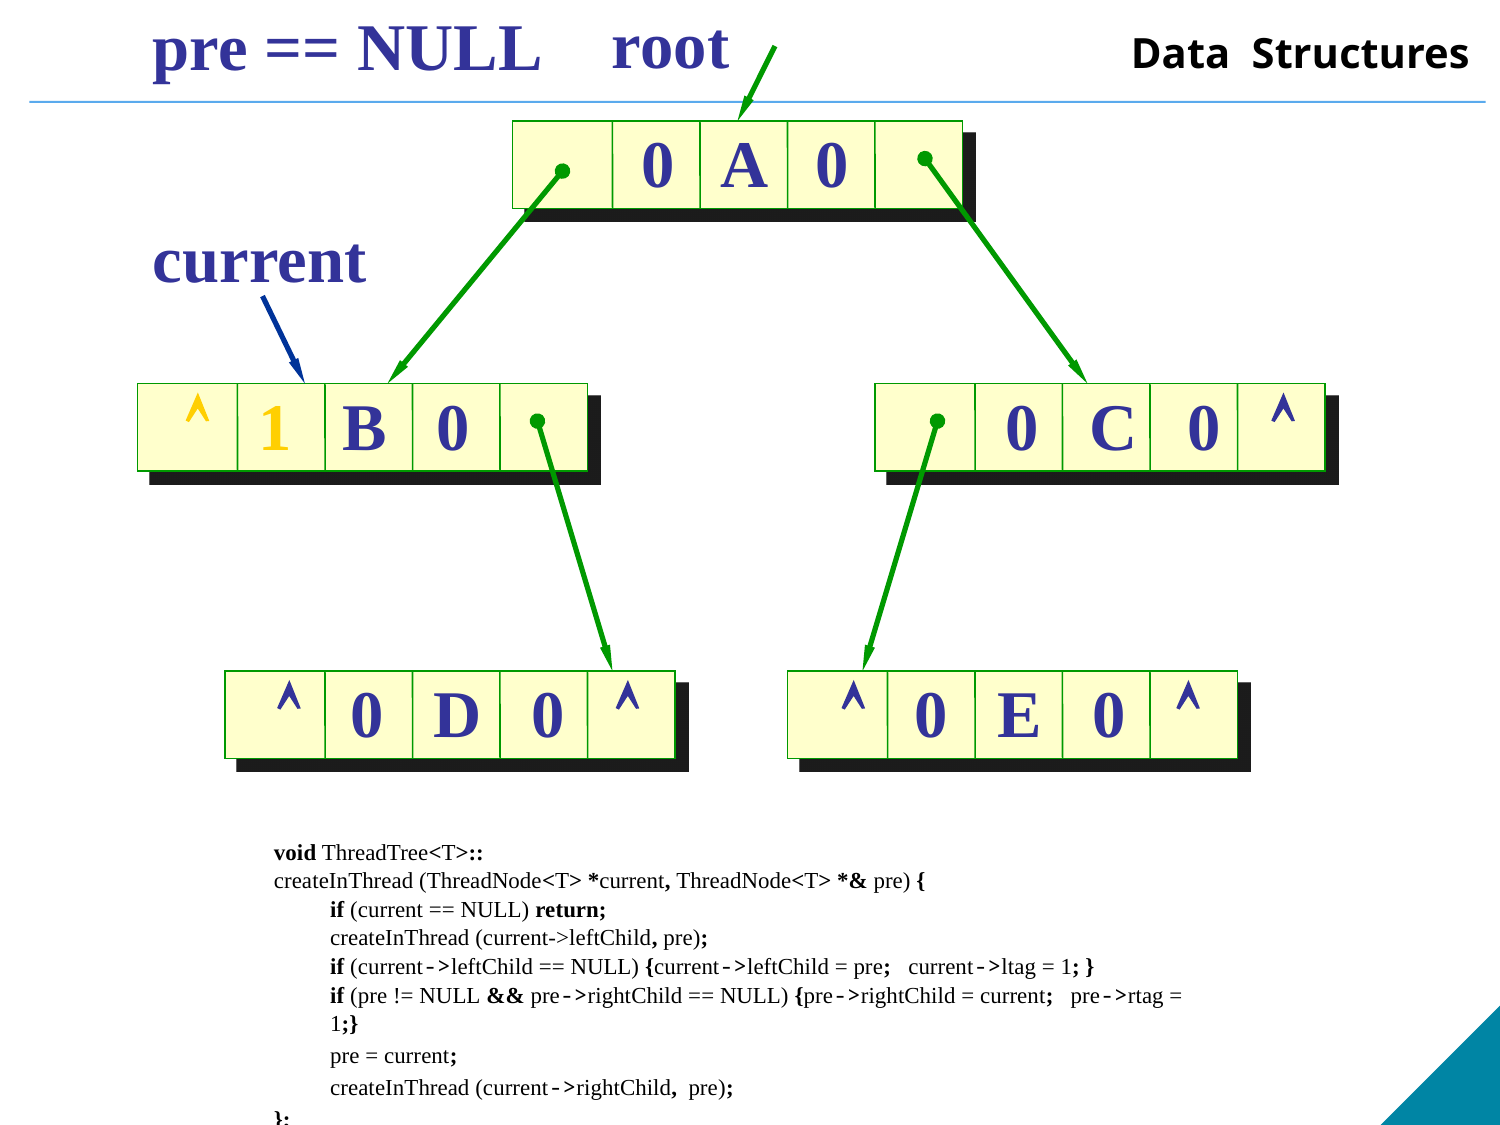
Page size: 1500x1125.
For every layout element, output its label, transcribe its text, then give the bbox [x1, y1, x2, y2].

text_box [1238, 383, 1325, 472]
text_box root [597, 0, 745, 90]
text_box [536, 383, 588, 472]
text_box [654, 671, 675, 759]
text_box  0 E 0  [826, 663, 1214, 759]
text_box [387, 164, 569, 384]
text_box [531, 415, 613, 672]
text_box [512, 121, 612, 209]
text_box [501, 428, 552, 472]
text_box [262, 295, 305, 384]
text_box [137, 383, 237, 472]
text_box [918, 152, 1088, 384]
text_box [224, 671, 262, 759]
text_box 0 A 0 [626, 113, 865, 209]
text_box [862, 415, 944, 672]
text_box [1214, 671, 1238, 759]
text_box [874, 383, 922, 472]
text_box 0 C 0  [906, 376, 1309, 471]
text_box [865, 121, 963, 209]
text_box  0 D 0  [262, 663, 654, 759]
text_box [737, 46, 776, 122]
text_box pre == NULL [138, 0, 559, 91]
text_box  1 B 0 [171, 376, 536, 471]
text_box void ThreadTree<T>:: createInThread (ThreadNode<T> *current, ThreadNode<T> *& pre) { if (current == NULL) return; createInThread (current->leftChild, pre); if (current->leftChild == NULL) {current->leftChild = pre; current->ltag = 1; } if (pre != NULL && pre->rightChild == NULL) {pre->rightChild = current; pre->rtag = 1;} pre = current; createInThread (current->rightChild, pre); }; [259, 829, 1216, 1121]
text_box [787, 671, 826, 759]
text_box [613, 121, 626, 209]
text_box current [138, 208, 382, 304]
